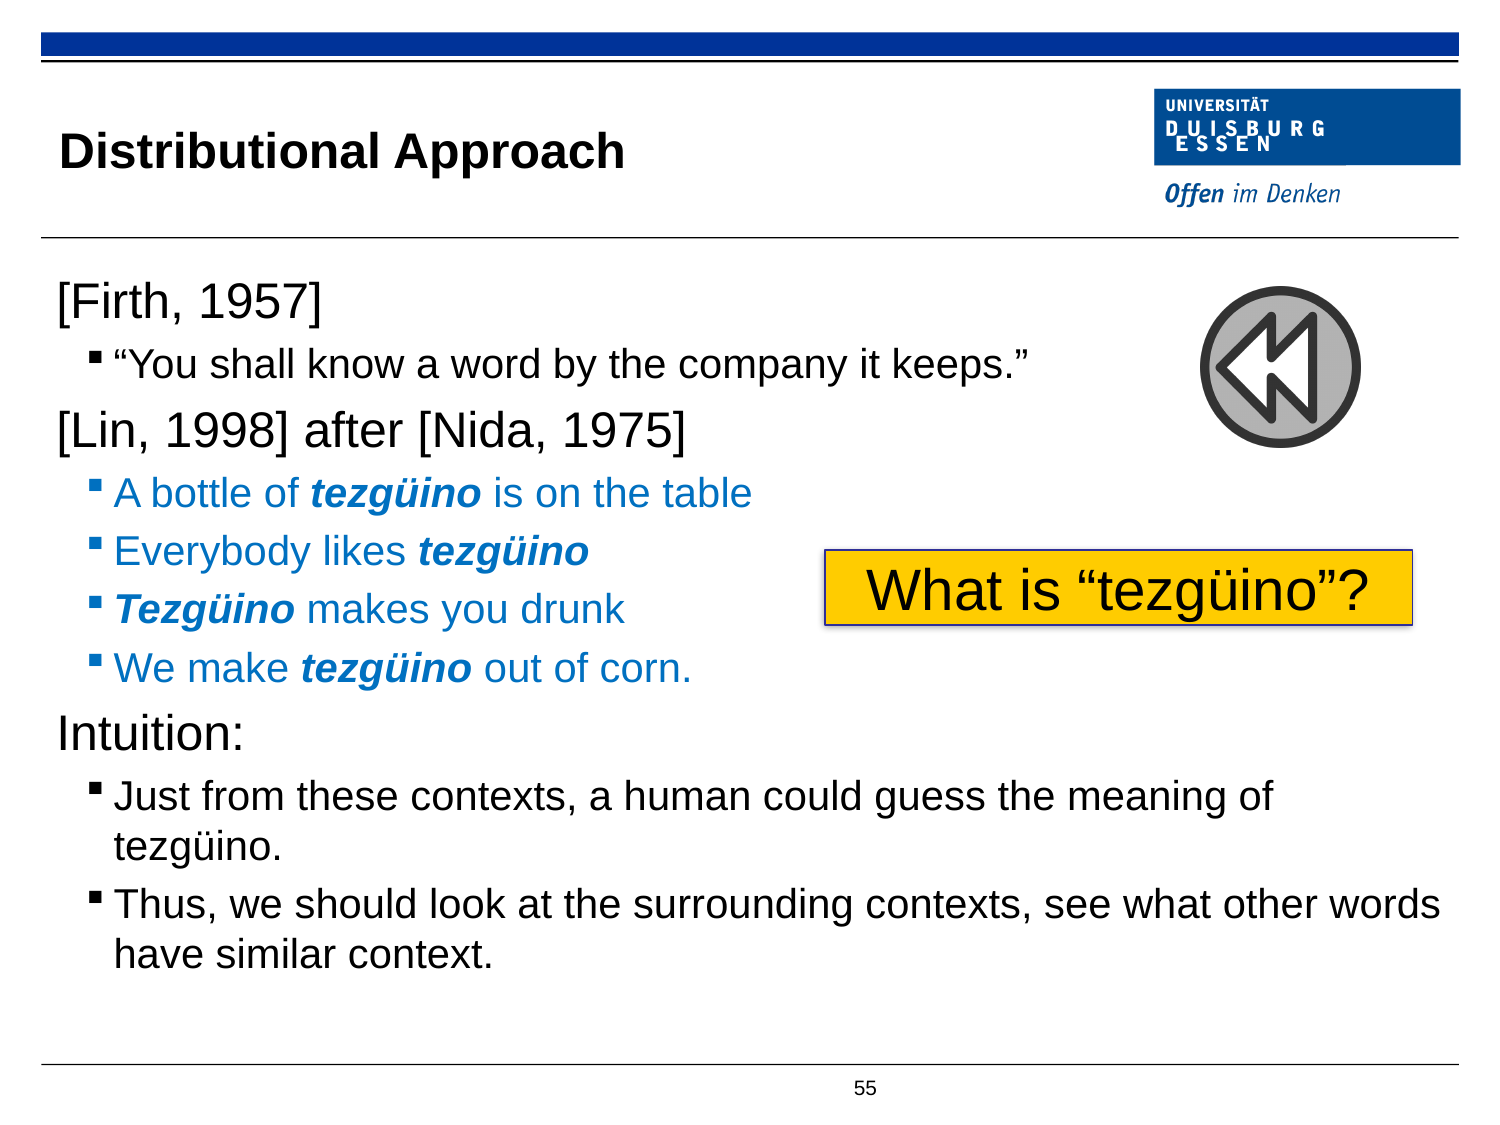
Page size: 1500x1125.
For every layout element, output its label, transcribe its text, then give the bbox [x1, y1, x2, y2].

text_box What is “tezgüino”? [824, 549, 1413, 626]
picture [1199, 286, 1362, 448]
picture [1154, 80, 1461, 213]
list [Firth, 1957] “You shall know a word by the company it keeps.” [Lin, 1998] after [Nida, 1975] A bottle of tezgüino is on the table Everybody likes tezgüino Tezgüino makes you drunk We make tezgüino out of corn. Intuition: Just from these contexts, a human could guess the meaning of tezgüino. Thus, we should look at the surrounding contexts, see what other words have similar context. [40, 260, 1459, 1048]
title Distributional Approach [58, 79, 1126, 218]
